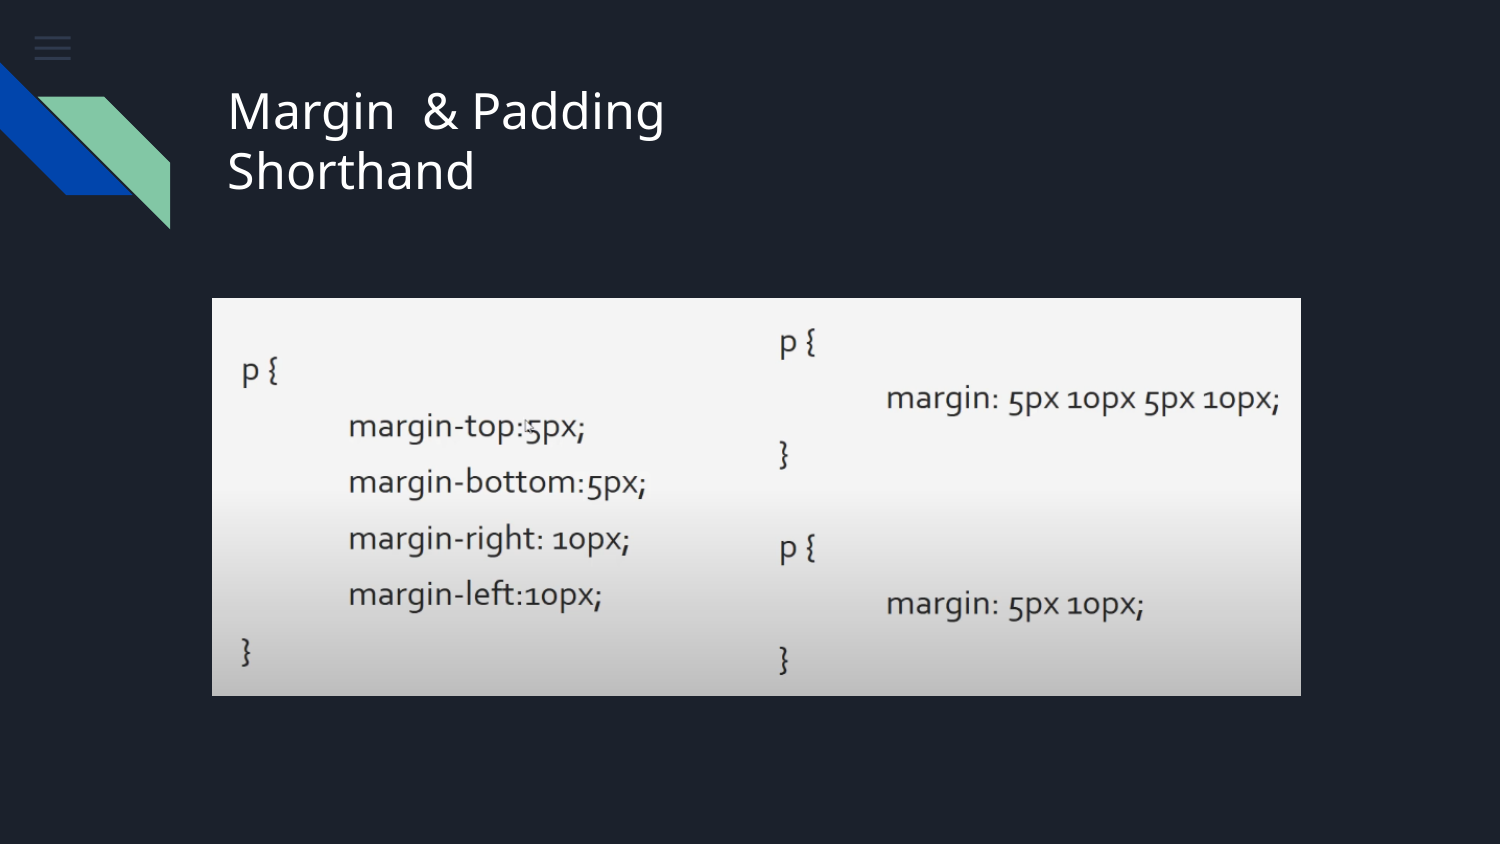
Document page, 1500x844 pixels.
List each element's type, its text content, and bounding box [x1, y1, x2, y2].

title Margin & Padding Shorthand [212, 64, 836, 298]
picture [212, 298, 1301, 696]
